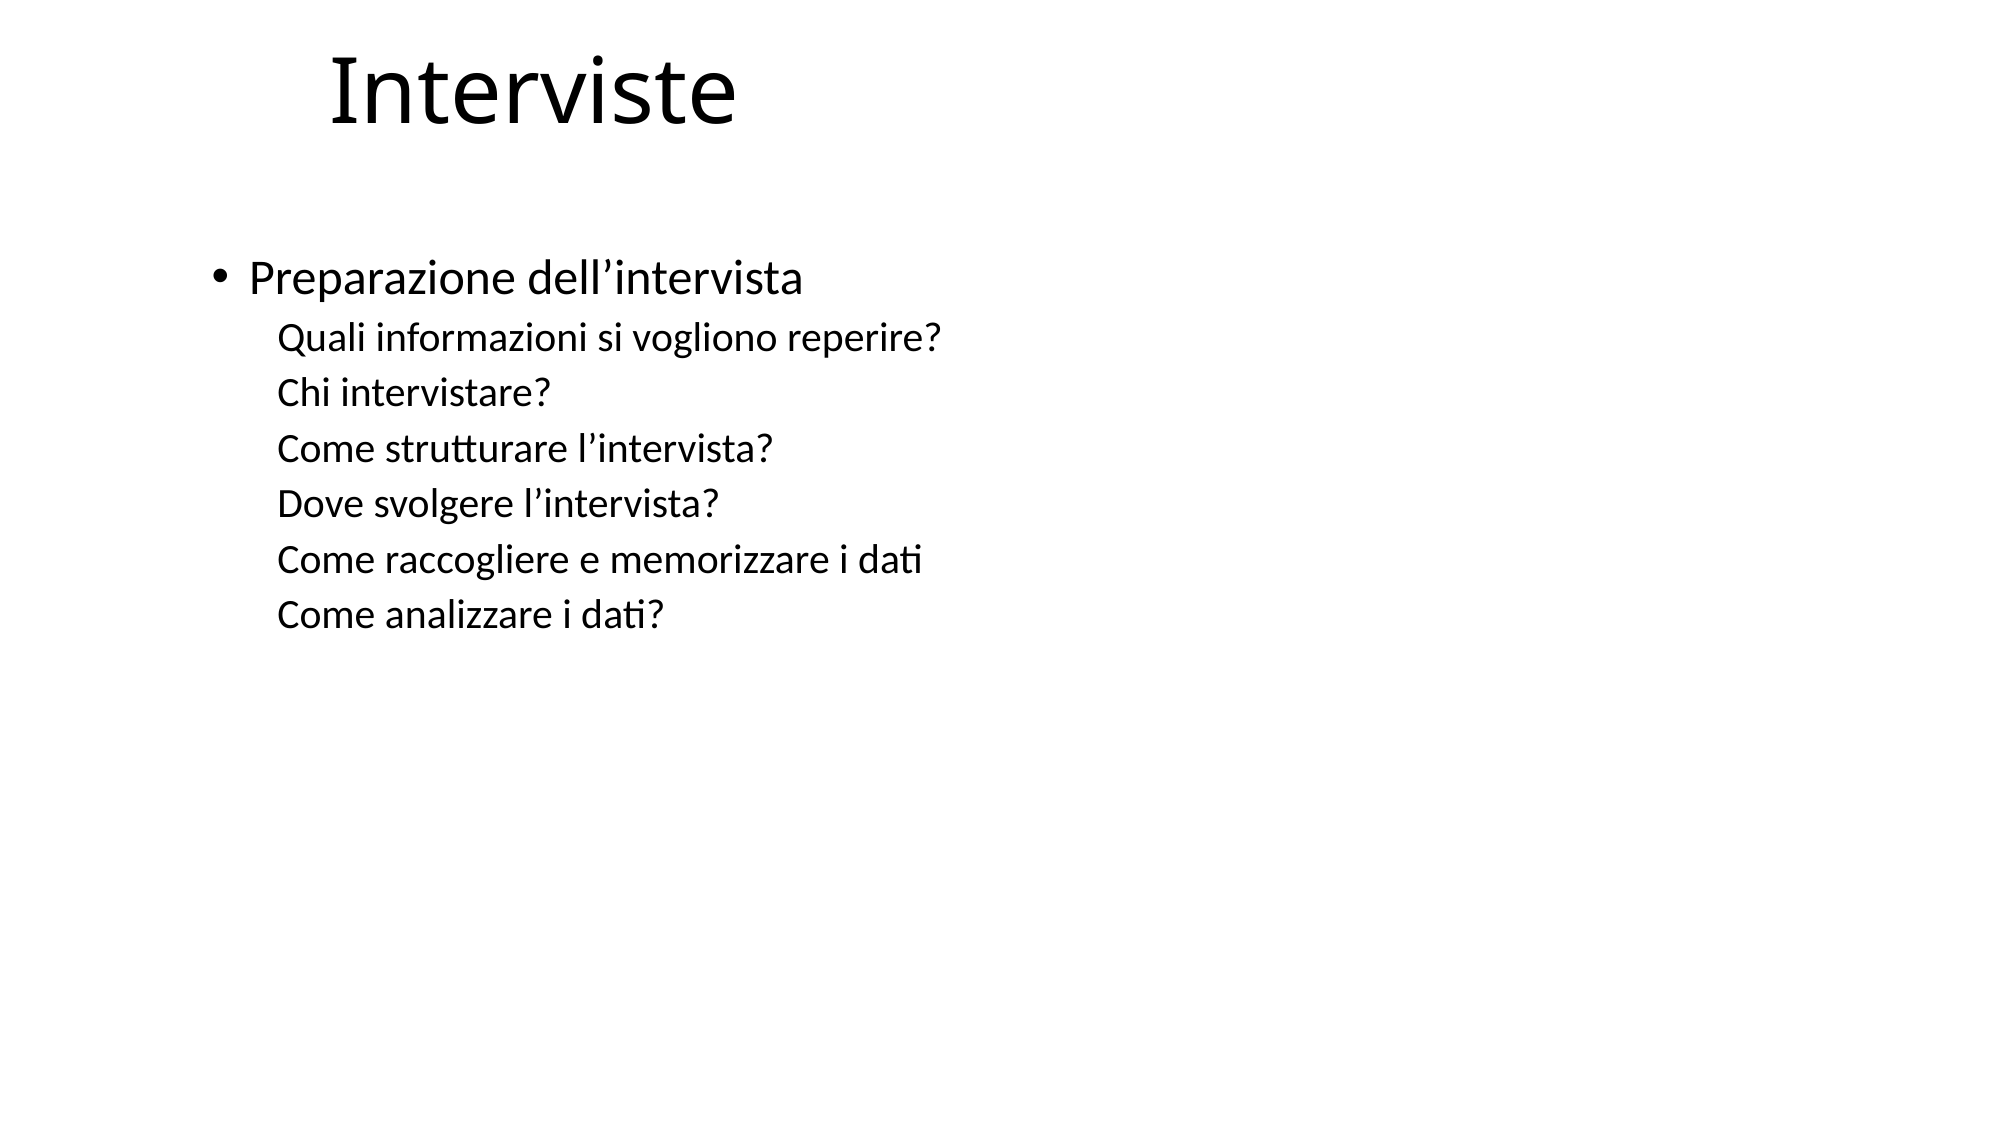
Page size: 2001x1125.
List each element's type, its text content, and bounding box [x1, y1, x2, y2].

title Interviste [314, 0, 1665, 188]
list Preparazione dell’intervista Quali informazioni si vogliono reperire? Chi intervistare? Come strutturare l’intervista? Dove svolgere l’intervista? Come raccogliere e memorizzare i dati Come analizzare i dati? [196, 243, 1721, 1012]
